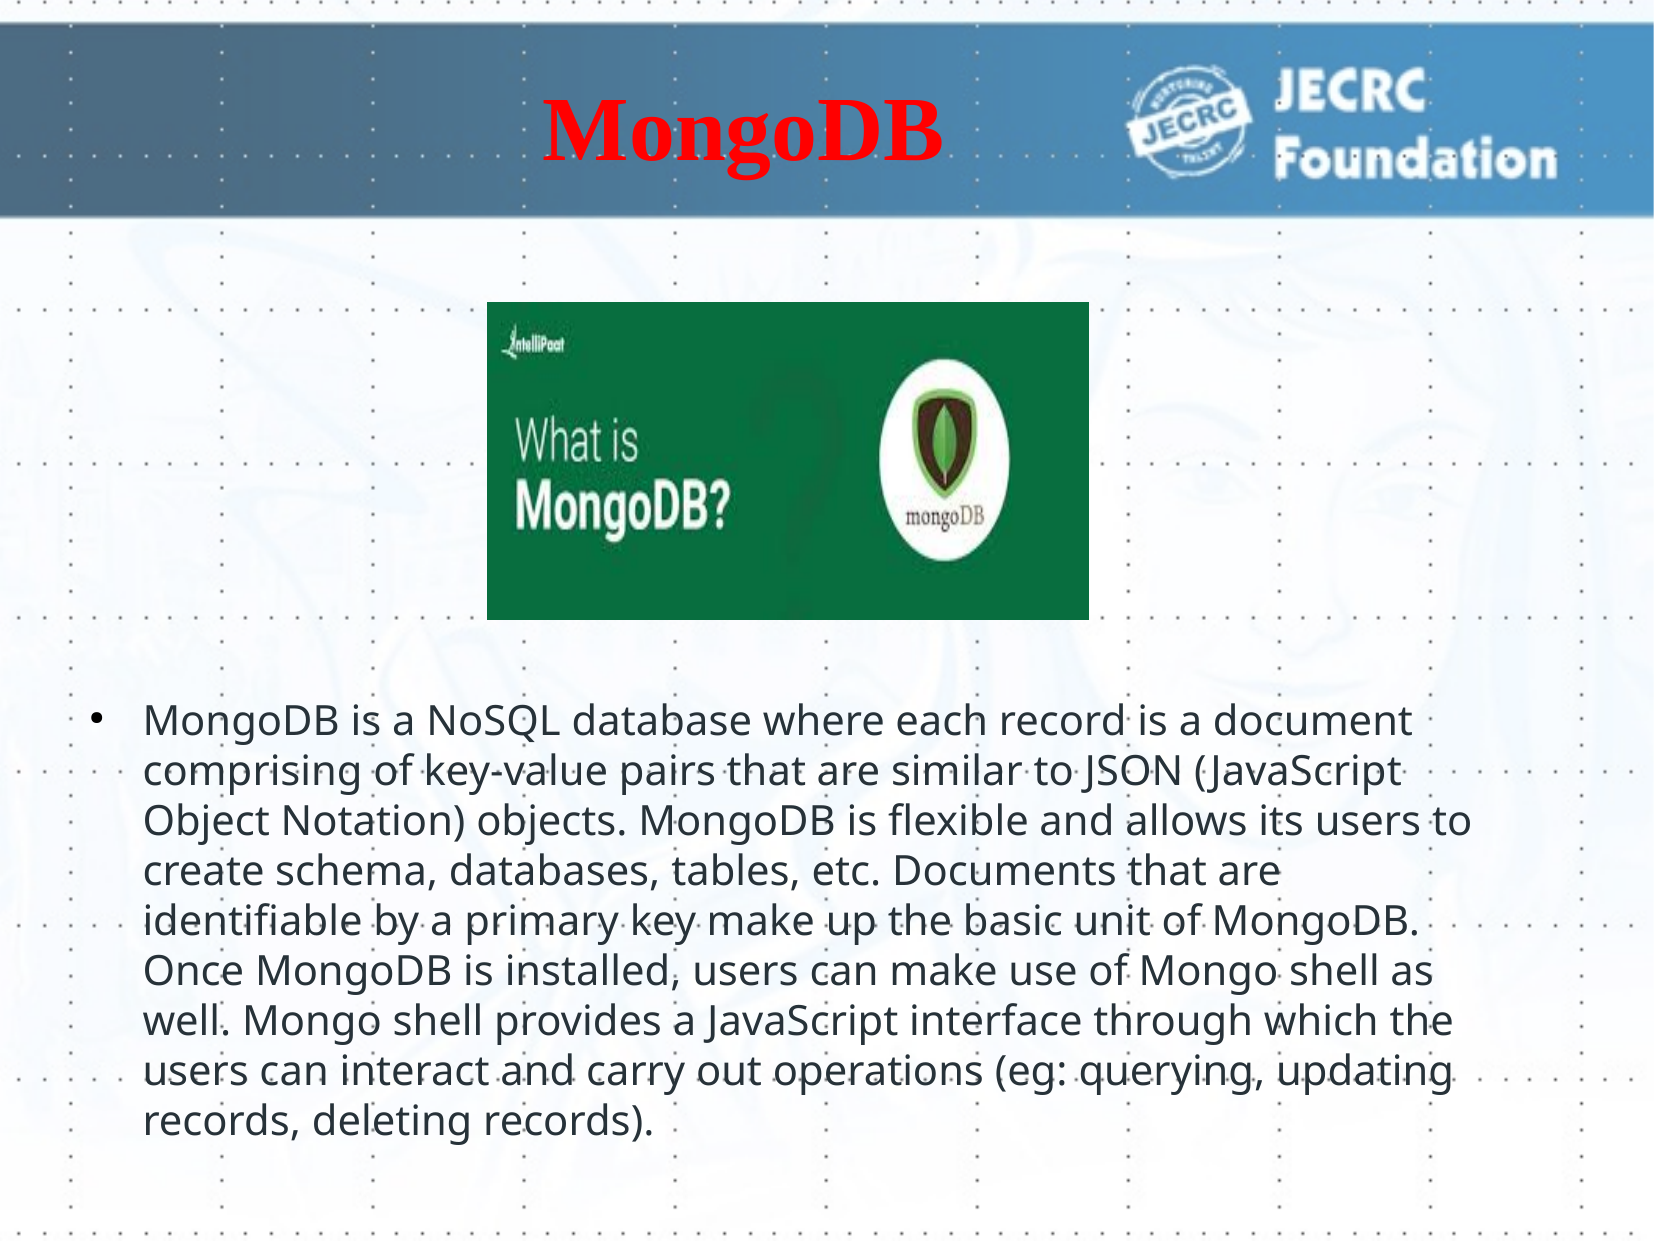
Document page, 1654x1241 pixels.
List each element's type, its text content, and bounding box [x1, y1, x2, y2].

title MongoDB [0, 61, 1489, 268]
picture [487, 301, 1090, 621]
list MongoDB is a NoSQL database where each record is a document comprising of key-value pairs that are similar to JSON (JavaScript Object Notation) objects. MongoDB is flexible and allows its users to create schema, databases, tables, etc. Documents that are identifiable by a primary key make up the basic unit of MongoDB. Once MongoDB is installed, users can make use of Mongo shell as well. Mongo shell provides a JavaScript interface through which the users can interact and carry out operations (eg: querying, updating records, deleting records). [56, 517, 1520, 1179]
